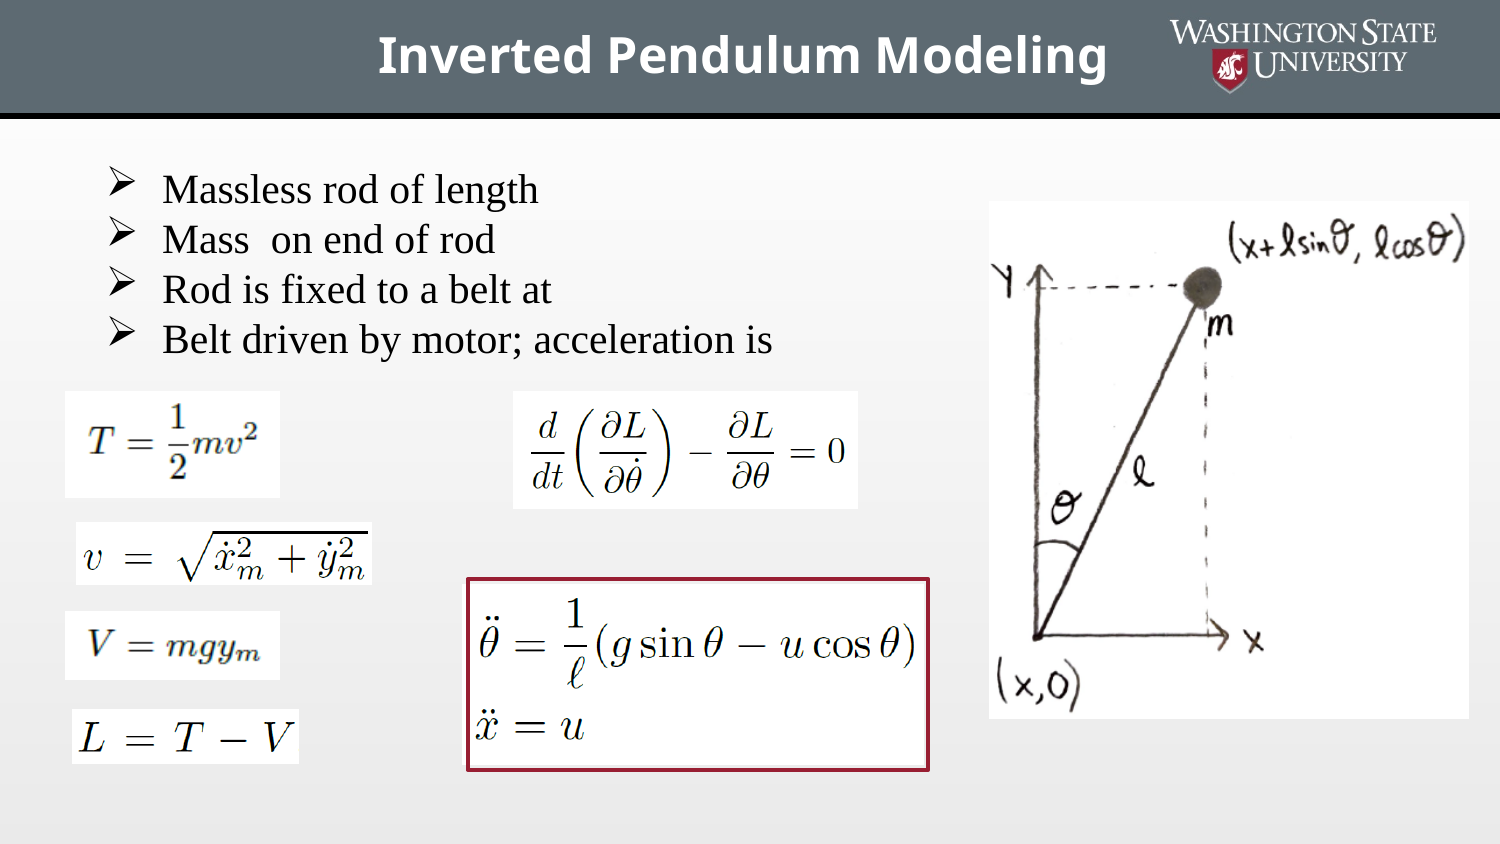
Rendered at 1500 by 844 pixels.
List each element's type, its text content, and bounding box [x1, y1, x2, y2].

picture [72, 708, 299, 765]
picture [513, 390, 859, 509]
picture [0, 0, 1500, 113]
picture [462, 583, 924, 766]
picture [988, 201, 1469, 719]
picture [64, 610, 280, 681]
title Inverted Pendulum Modeling [0, 22, 1488, 93]
text_box [466, 577, 930, 772]
picture [64, 390, 280, 498]
picture [76, 522, 373, 585]
